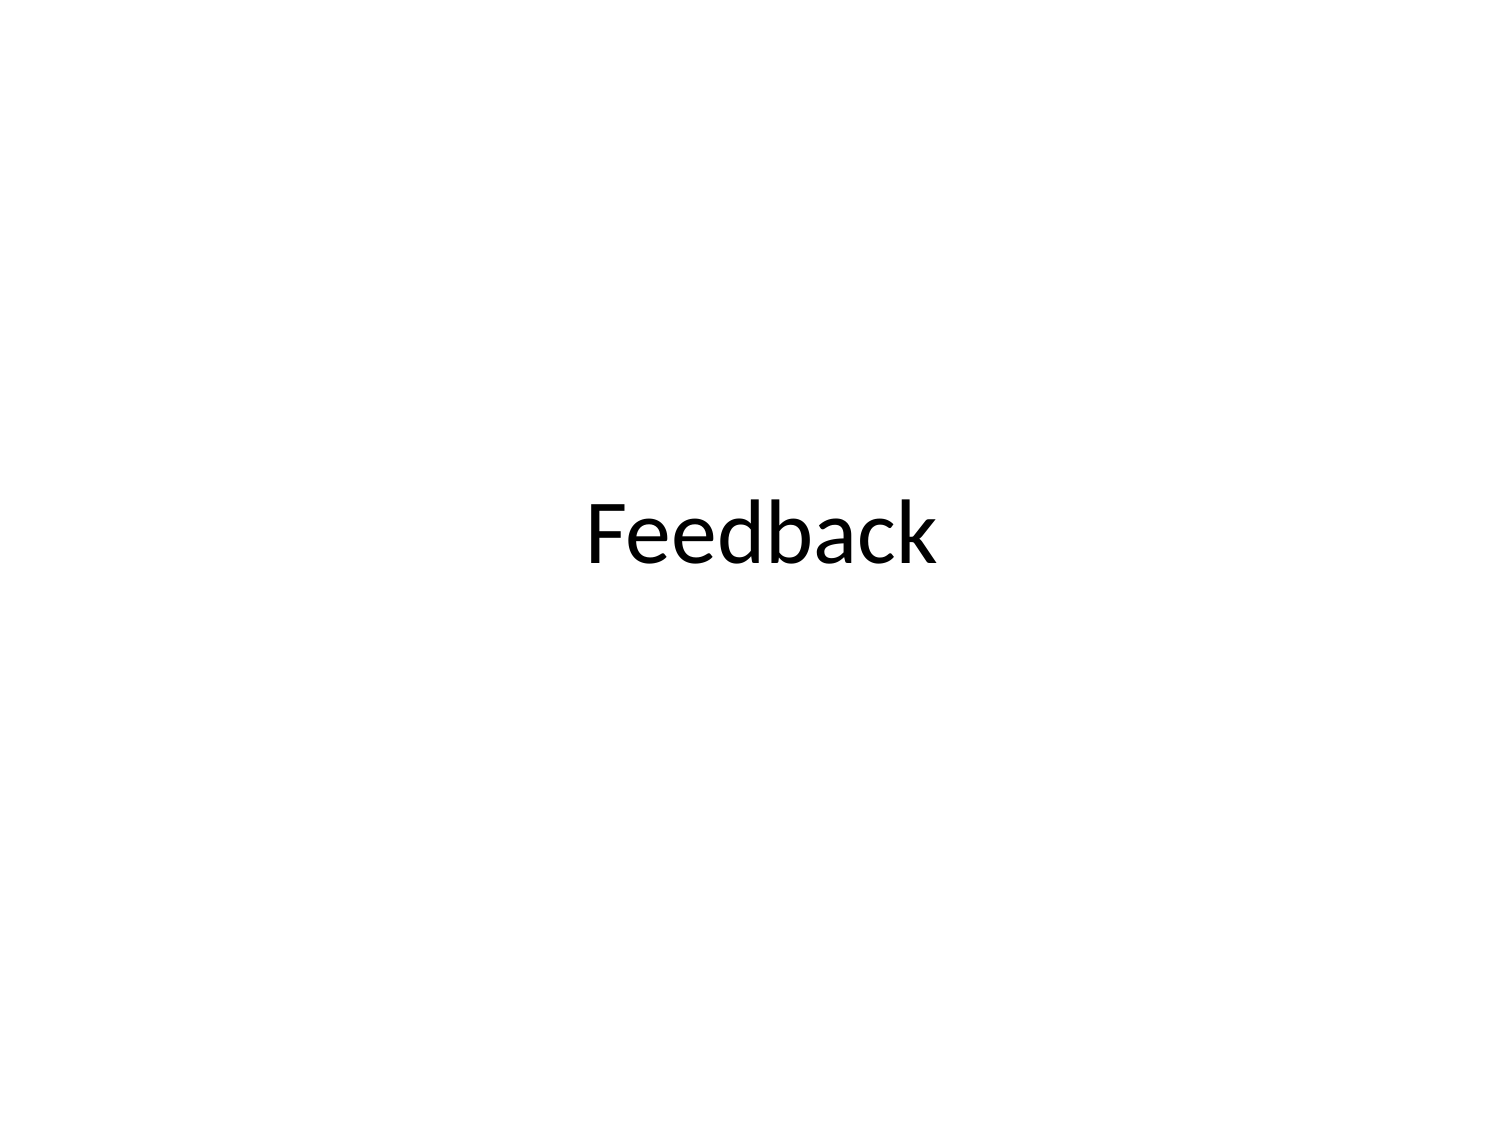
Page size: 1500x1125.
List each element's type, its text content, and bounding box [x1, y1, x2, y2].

title Feedback [64, 432, 1459, 621]
